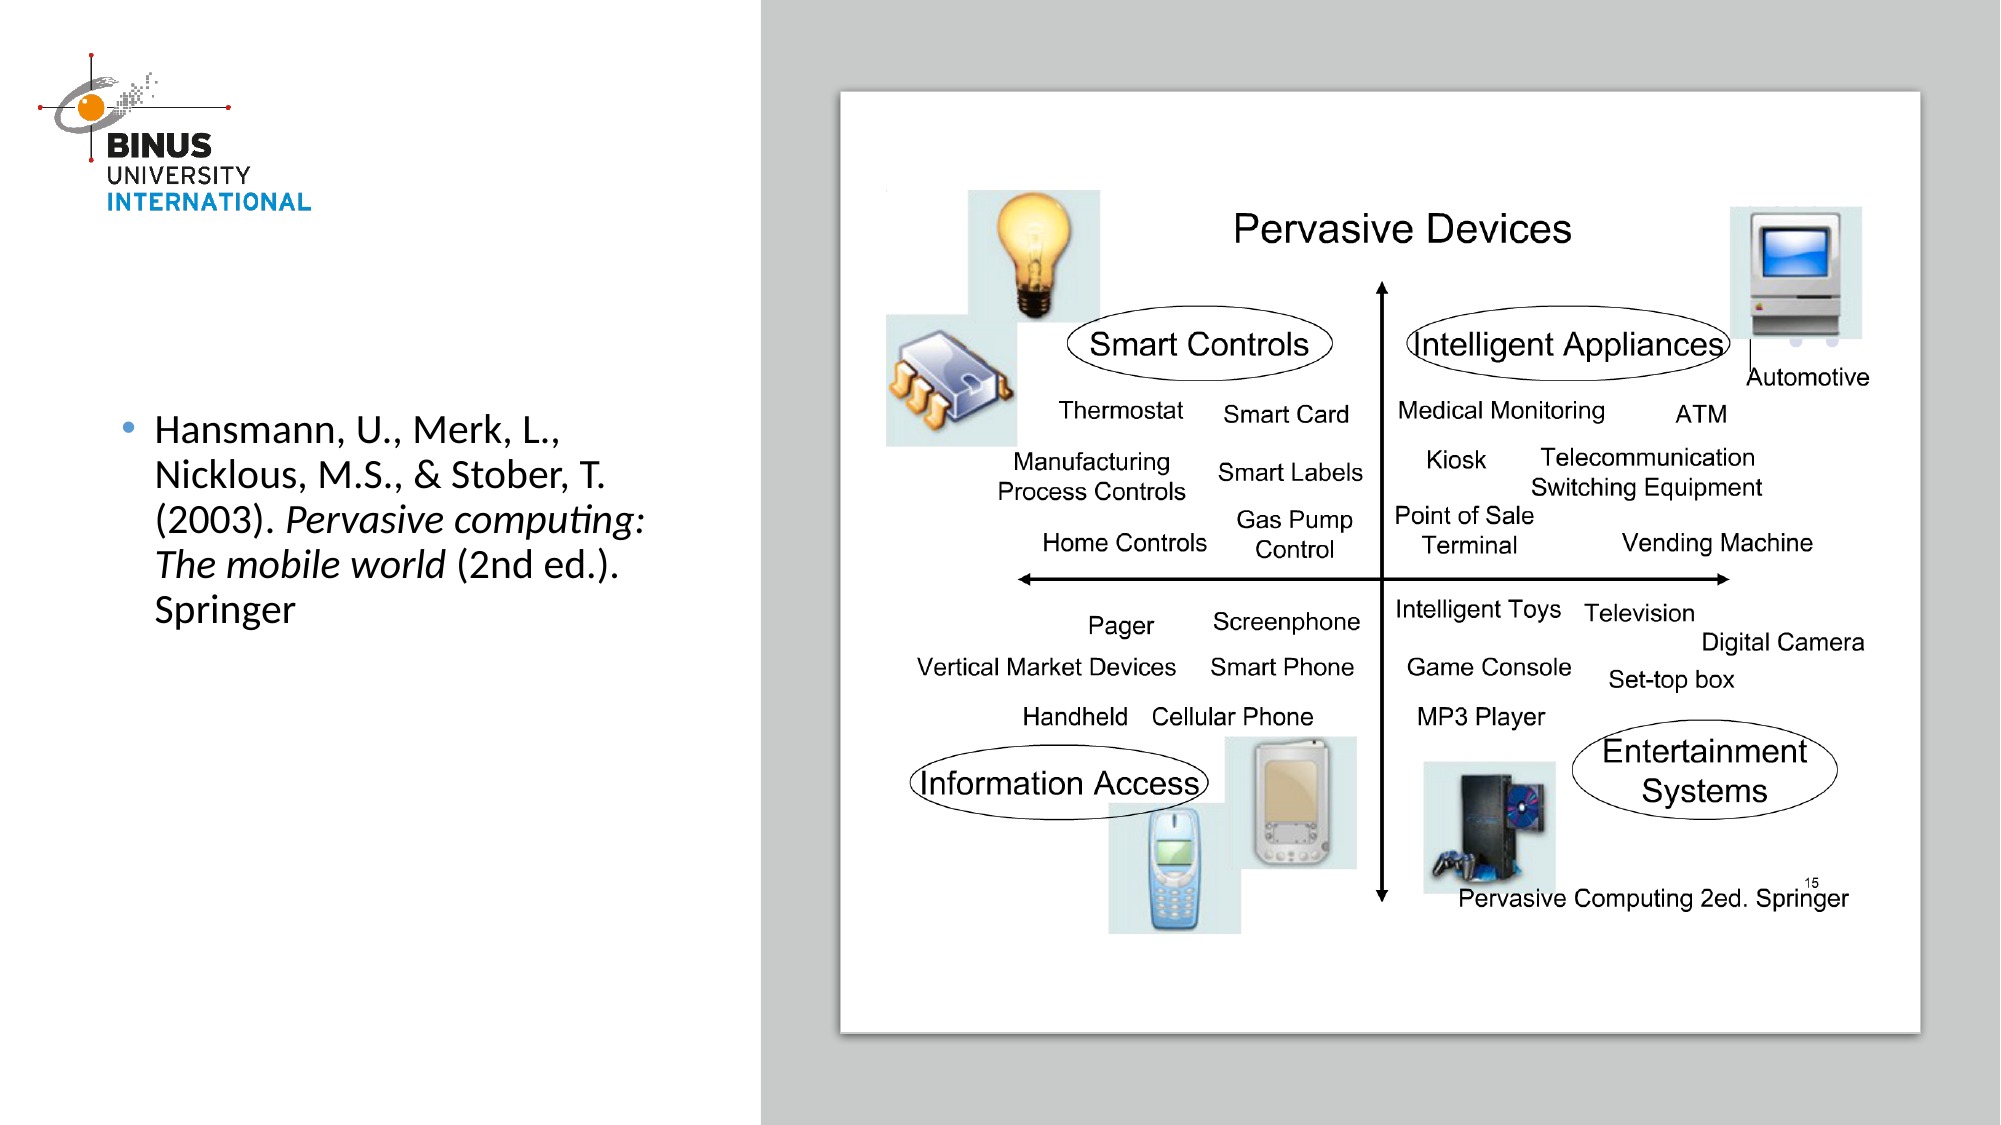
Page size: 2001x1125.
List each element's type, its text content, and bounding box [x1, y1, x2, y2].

picture [0, 0, 348, 269]
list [886, 190, 1875, 934]
text_box Hansmann, U., Merk, L., Nicklous, M.S., & Stober, T. (2003). Pervasive computing: The mobile world (2nd ed.). Springer [106, 399, 682, 1021]
text_box [760, 0, 2000, 1125]
text_box [839, 90, 1922, 1034]
